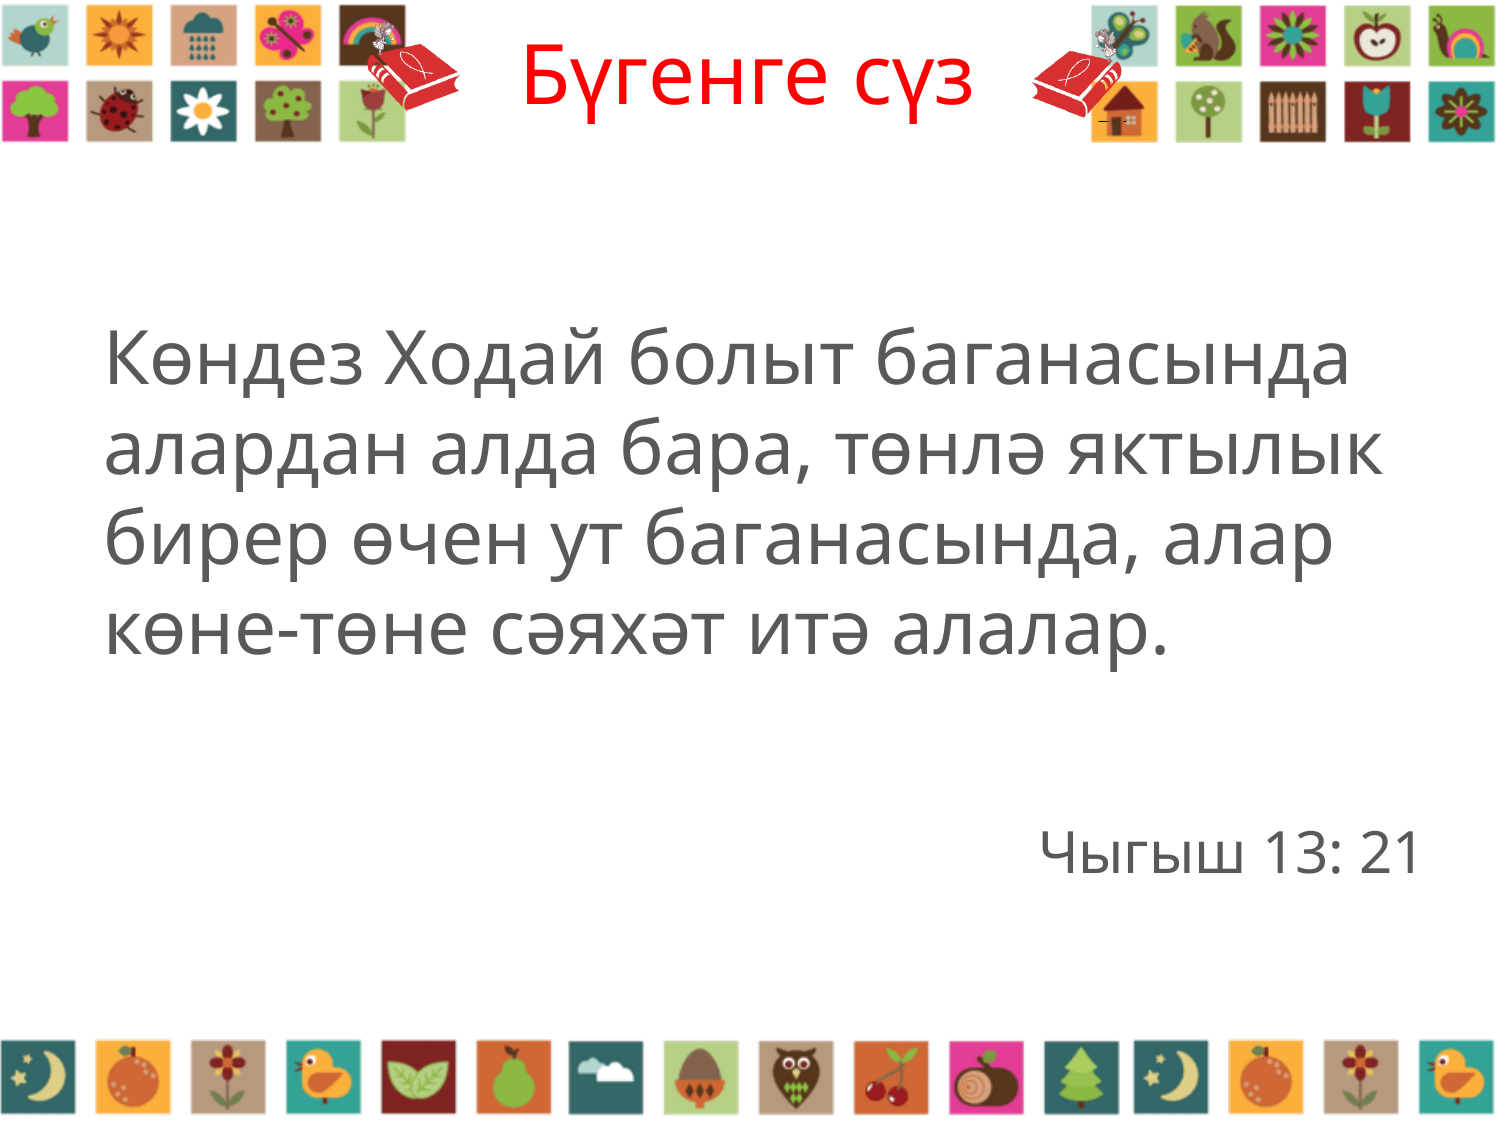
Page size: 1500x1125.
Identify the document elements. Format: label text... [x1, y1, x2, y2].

text_box Чыгыш 13: 21 [808, 807, 1441, 893]
picture [0, 3, 492, 150]
picture [999, 3, 1500, 150]
text_box Бүгенге сүз [425, 13, 1000, 129]
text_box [0, 1028, 1500, 1118]
text_box Көндез Ходай болыт баганасында алардан алда бара, төнлә яктылык бирер өчен ут баганасында, алар көне-төне сәяхәт итә алалар. [88, 302, 1436, 678]
